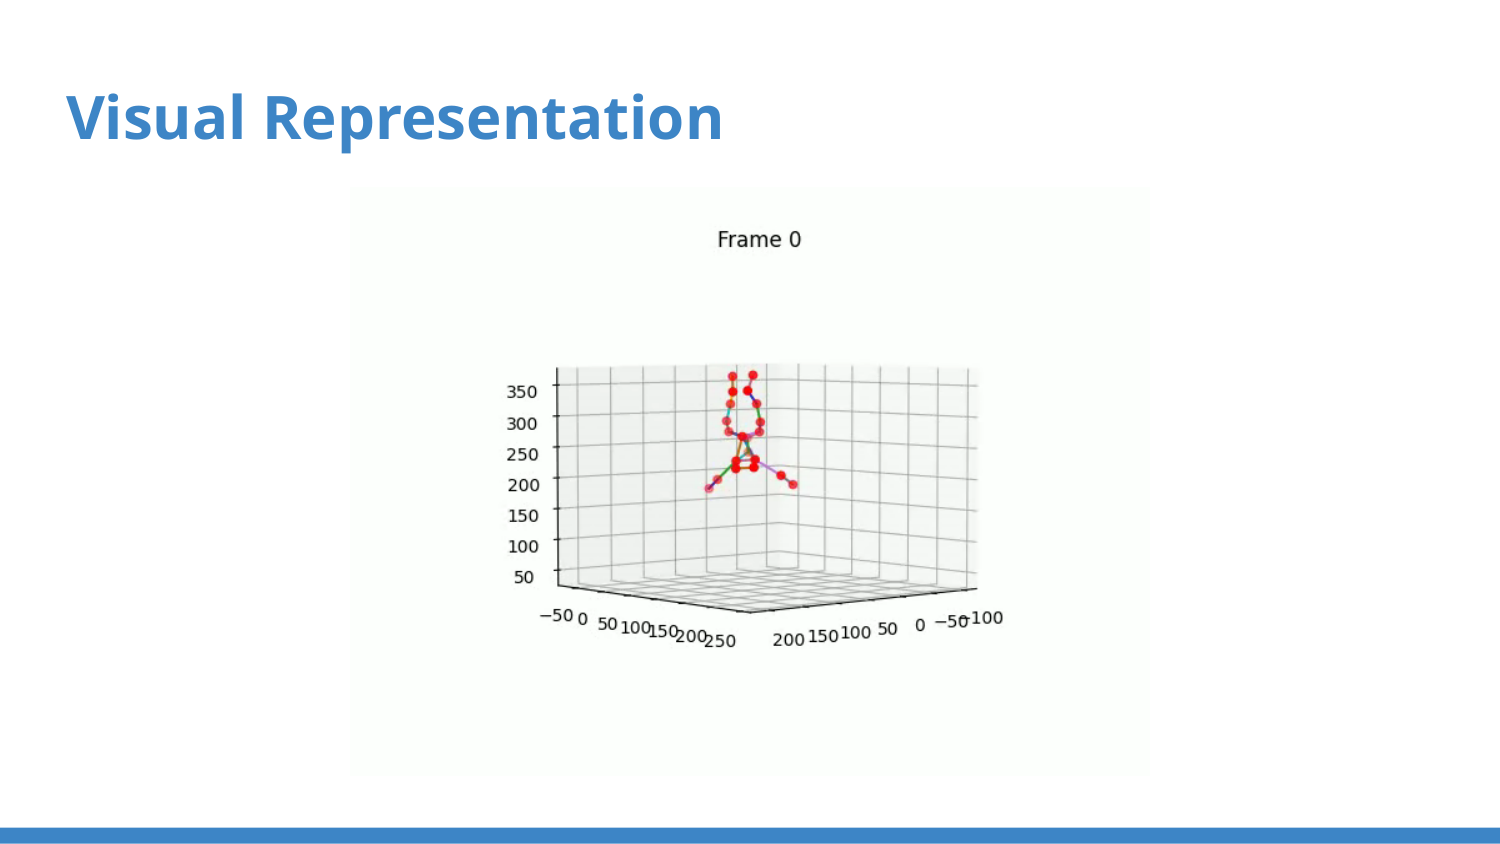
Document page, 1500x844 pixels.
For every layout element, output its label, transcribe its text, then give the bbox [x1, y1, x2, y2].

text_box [349, 186, 1151, 777]
title Visual Representation [51, 64, 1449, 167]
